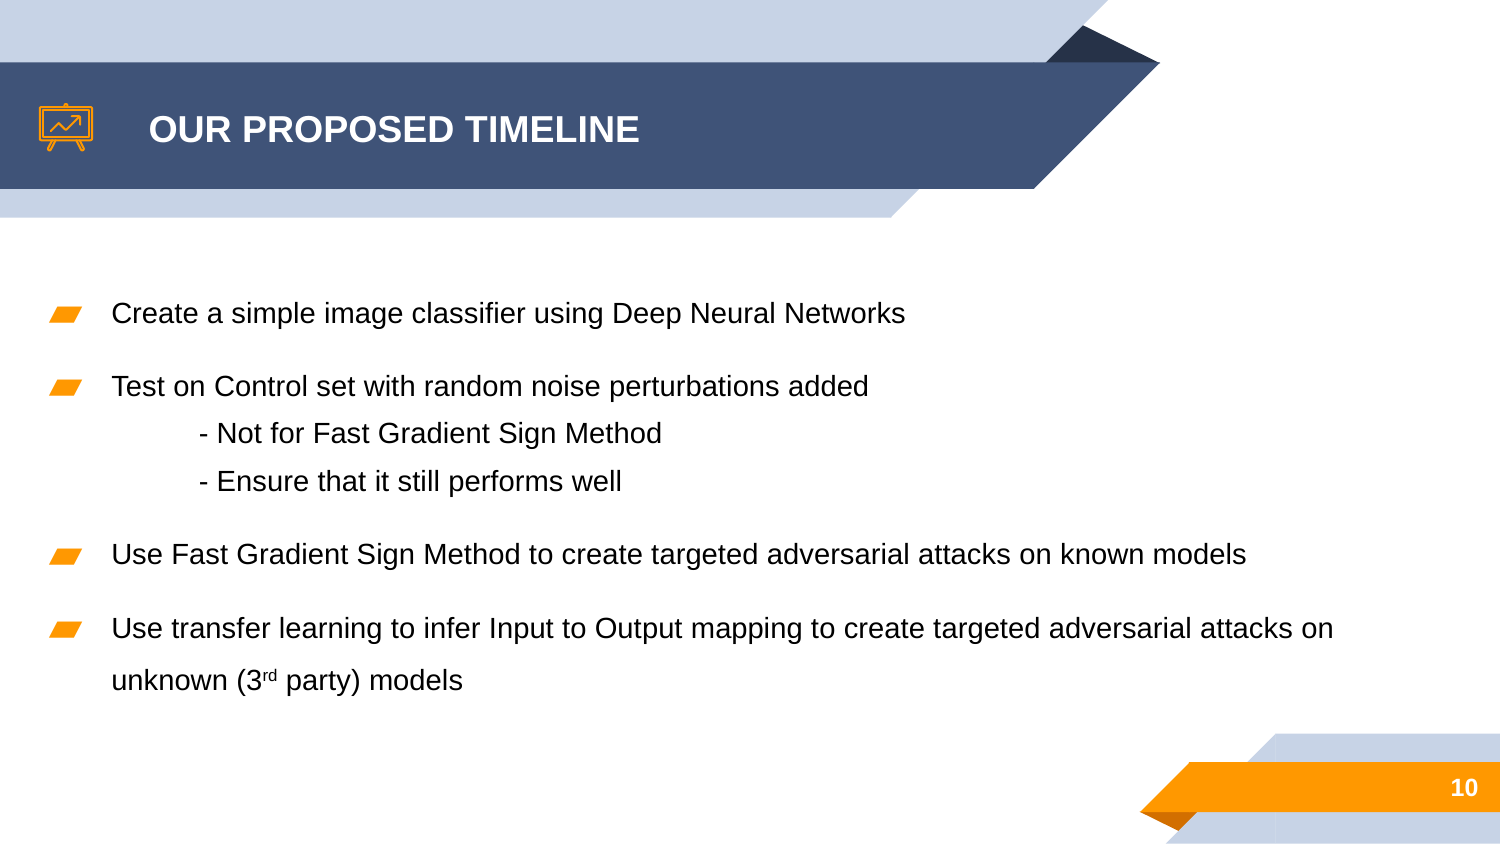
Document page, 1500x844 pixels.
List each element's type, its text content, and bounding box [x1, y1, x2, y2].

title OUR PROPOSED TIMELINE [133, 64, 1165, 190]
text_box Create a simple image classifier using Deep Neural Networks Test on Control set with random noise perturbations added - Not for Fast Gradient Sign Method - Ensure that it still performs well Use Fast Gradient Sign Method to create targeted adversarial attacks on known models Use transfer learning to infer Input to Output mapping to create targeted adversarial attacks on unknown (3rd party) models [21, 233, 1465, 813]
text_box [39, 103, 93, 151]
slide_number 10 [1465, 760, 1494, 813]
